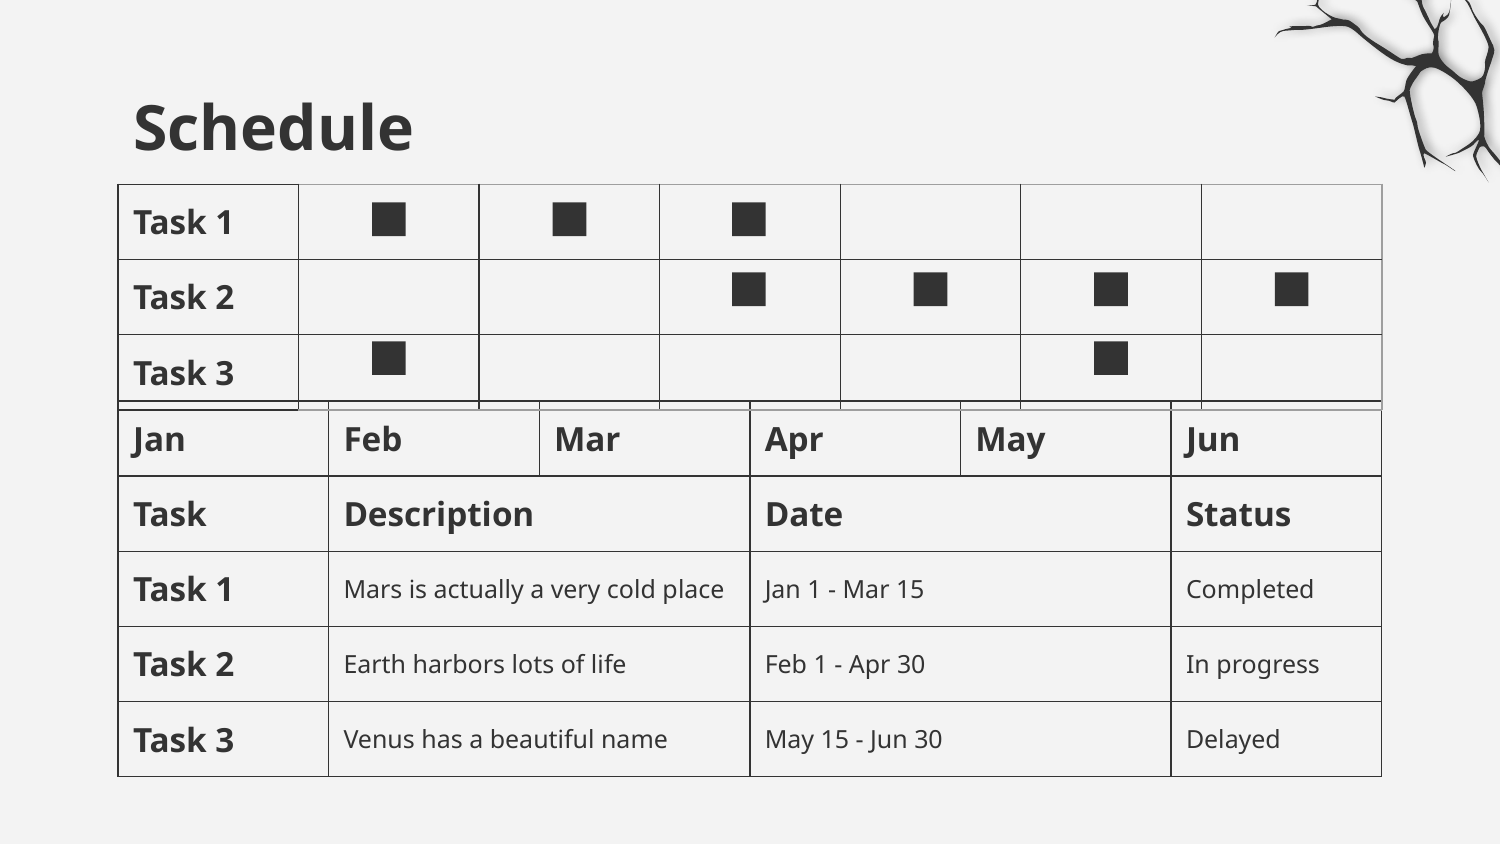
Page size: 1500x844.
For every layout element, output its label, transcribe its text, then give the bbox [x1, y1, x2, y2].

table_cell [480, 335, 659, 409]
table_cell [660, 260, 840, 334]
table_header Jan [119, 411, 328, 475]
table_cell Description [329, 477, 749, 551]
table_cell Task 3 [119, 335, 298, 409]
table_cell [841, 335, 1020, 409]
table_cell Delayed [1172, 702, 1381, 776]
text_box [732, 272, 766, 307]
table_header [1202, 185, 1381, 259]
table_cell Earth harbors lots of life [329, 627, 749, 701]
table_header [299, 185, 478, 259]
table_cell [1021, 335, 1201, 409]
table_cell Jan 1 - Mar 15 [751, 552, 1170, 626]
text_box [1274, 272, 1309, 307]
text_box [372, 202, 406, 237]
table_cell Task 2 [119, 260, 298, 334]
table_cell Venus has a beautiful name [329, 702, 749, 776]
table_header Apr [751, 411, 960, 475]
table_cell Mars is actually a very cold place [329, 552, 749, 626]
table_cell [841, 260, 1020, 334]
table_header May [961, 411, 1170, 475]
table_cell [299, 335, 478, 409]
table_cell [299, 260, 478, 334]
text_box [1094, 341, 1128, 375]
text_box [732, 202, 766, 237]
table_header Jun [1172, 411, 1381, 475]
table_cell Task 1 [119, 552, 328, 626]
table_cell Task [119, 477, 328, 551]
table_cell Completed [1172, 552, 1381, 626]
table_cell Date [751, 477, 1170, 551]
table_header Feb [329, 411, 539, 475]
table_cell [1202, 335, 1381, 409]
table_header Mar [540, 411, 749, 475]
table_cell Task 3 [119, 702, 328, 776]
table_cell Task 2 [119, 627, 328, 701]
text_box [552, 202, 587, 237]
table_cell Status [1172, 477, 1381, 551]
text_box [372, 341, 406, 375]
title Schedule [118, 72, 1382, 167]
table_header Task 1 [119, 185, 298, 259]
table_header [1021, 185, 1201, 259]
table_header [480, 185, 659, 259]
table_cell Feb 1 - Apr 30 [751, 627, 1170, 701]
table_cell [660, 335, 840, 409]
table_cell [1021, 260, 1201, 334]
table_cell [480, 260, 659, 334]
text_box [913, 272, 948, 307]
table_header [841, 185, 1020, 259]
table_cell In progress [1172, 627, 1381, 701]
table_cell [1202, 260, 1381, 334]
text_box [1094, 272, 1128, 307]
table_cell May 15 - Jun 30 [751, 702, 1170, 776]
table_header [660, 185, 840, 259]
